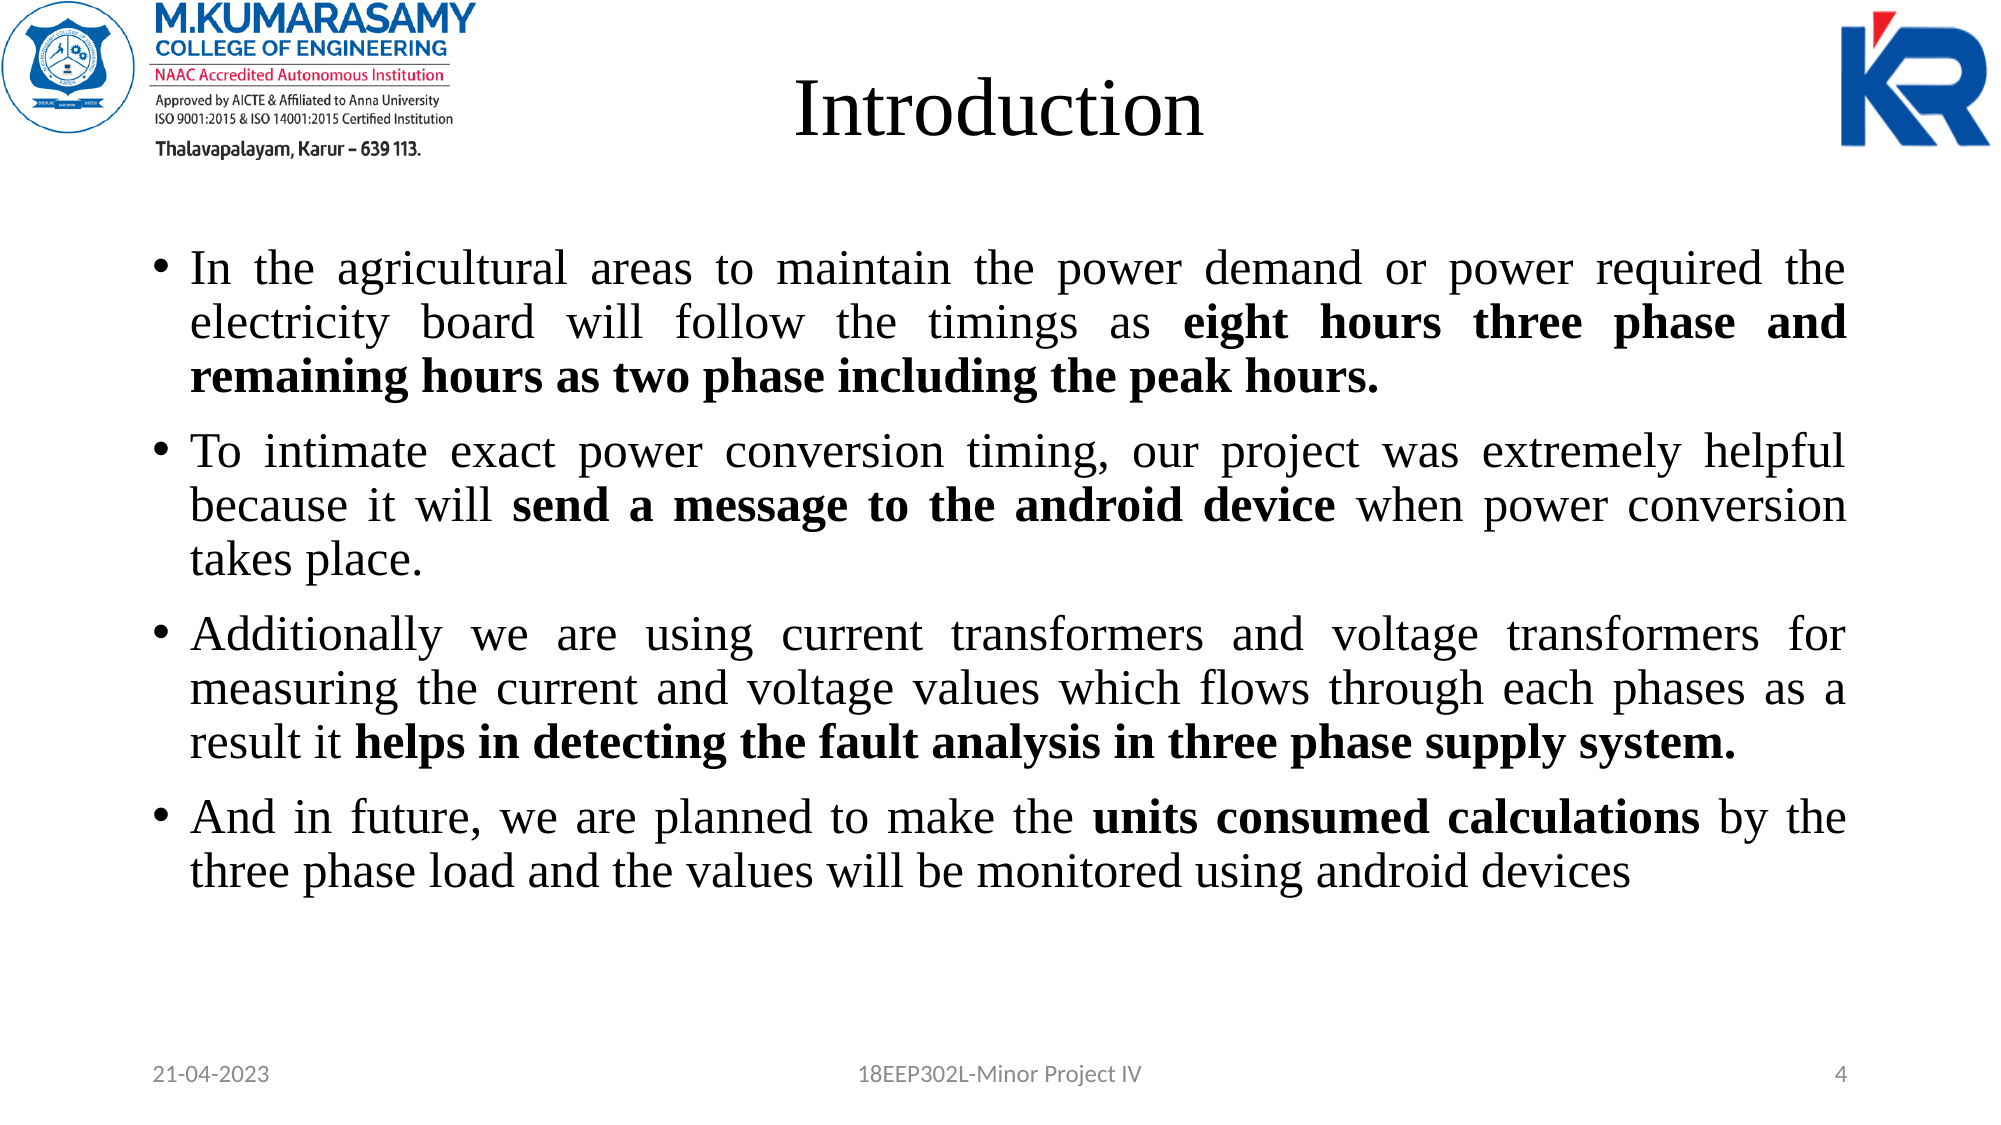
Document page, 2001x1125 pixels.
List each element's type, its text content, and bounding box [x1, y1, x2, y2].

footer 18EEP302L-Minor Project IV [662, 1042, 1338, 1103]
picture [1832, 0, 1999, 158]
picture [1, 1, 476, 160]
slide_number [137, 1042, 588, 1103]
slide_number 4 [1412, 1042, 1863, 1103]
list In the agricultural areas to maintain the power demand or power required the electricity board will follow the timings as eight hours three phase and remaining hours as two phase including the peak hours. To intimate exact power conversion timing, our project was extremely helpful because it will send a message to the android device when power conversion takes place. Additionally we are using current transformers and voltage transformers for measuring the current and voltage values which flows through each phases as a result it helps in detecting the fault analysis in three phase supply system. And in future, we are planned to make the units consumed calculations by the three phase load and the values will be monitored using android devices [137, 234, 1863, 948]
title Introduction [1, 0, 1999, 218]
